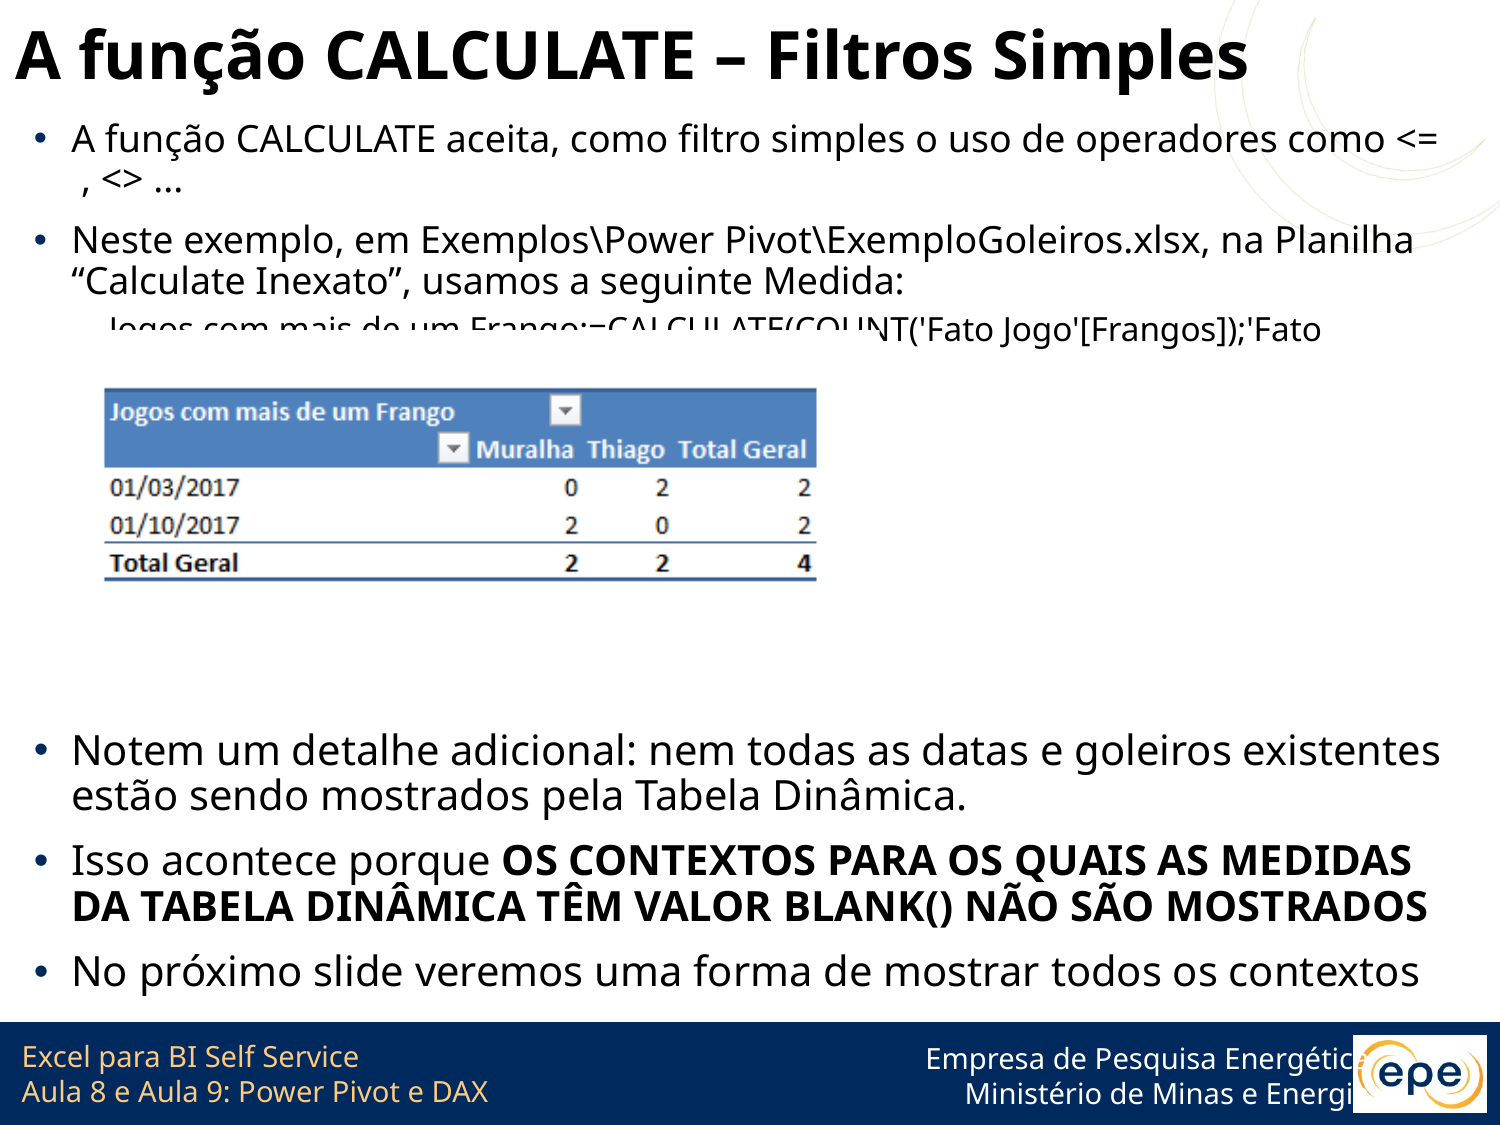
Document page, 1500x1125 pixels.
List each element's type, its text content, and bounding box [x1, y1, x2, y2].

list A função CALCULATE aceita, como filtro simples o uso de operadores como <= , <> ... Neste exemplo, em Exemplos\Power Pivot\ExemploGoleiros.xlsx, na Planilha “Calculate Inexato”, usamos a seguinte Medida: Jogos com mais de um Frango:=CALCULATE(COUNT('Fato Jogo'[Frangos]);'Fato Jogo'[Frangos]>1) Notem um detalhe adicional: nem todas as datas e goleiros existentes estão sendo mostrados pela Tabela Dinâmica. Isso acontece porque OS CONTEXTOS PARA OS QUAIS AS MEDIDAS DA TABELA DINÂMICA TÊM VALOR BLANK() NÃO SÃO MOSTRADOS No próximo slide veremos uma forma de mostrar todos os contextos [18, 112, 1459, 1011]
title A função CALCULATE – Filtros Simples [0, 3, 1459, 113]
picture [1353, 1035, 1487, 1113]
picture [52, 329, 880, 622]
